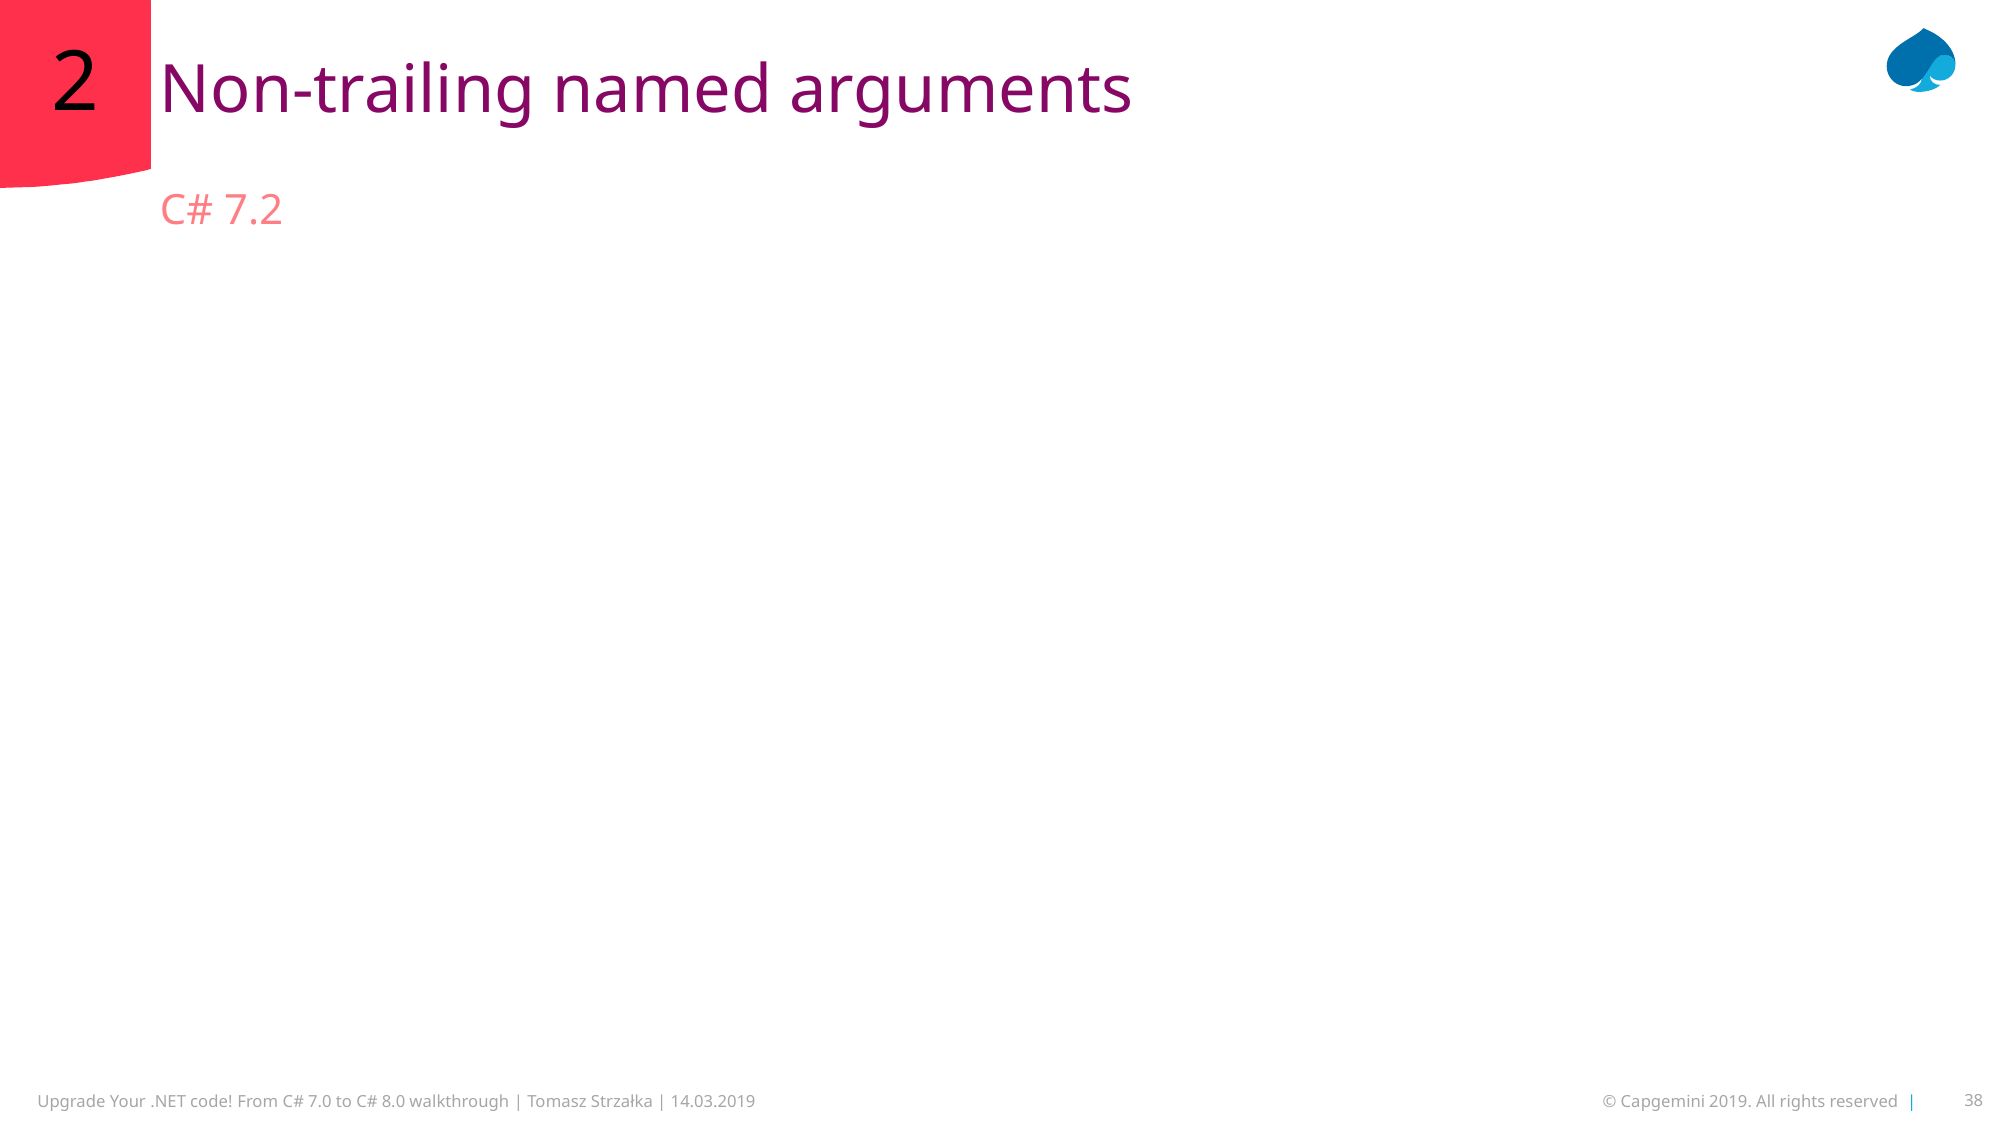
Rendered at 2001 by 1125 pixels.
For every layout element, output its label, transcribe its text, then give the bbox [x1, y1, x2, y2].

list C# 7.2 [159, 188, 1955, 272]
list 2 [0, 7, 150, 158]
title Non-trailing named arguments [159, 0, 1863, 182]
